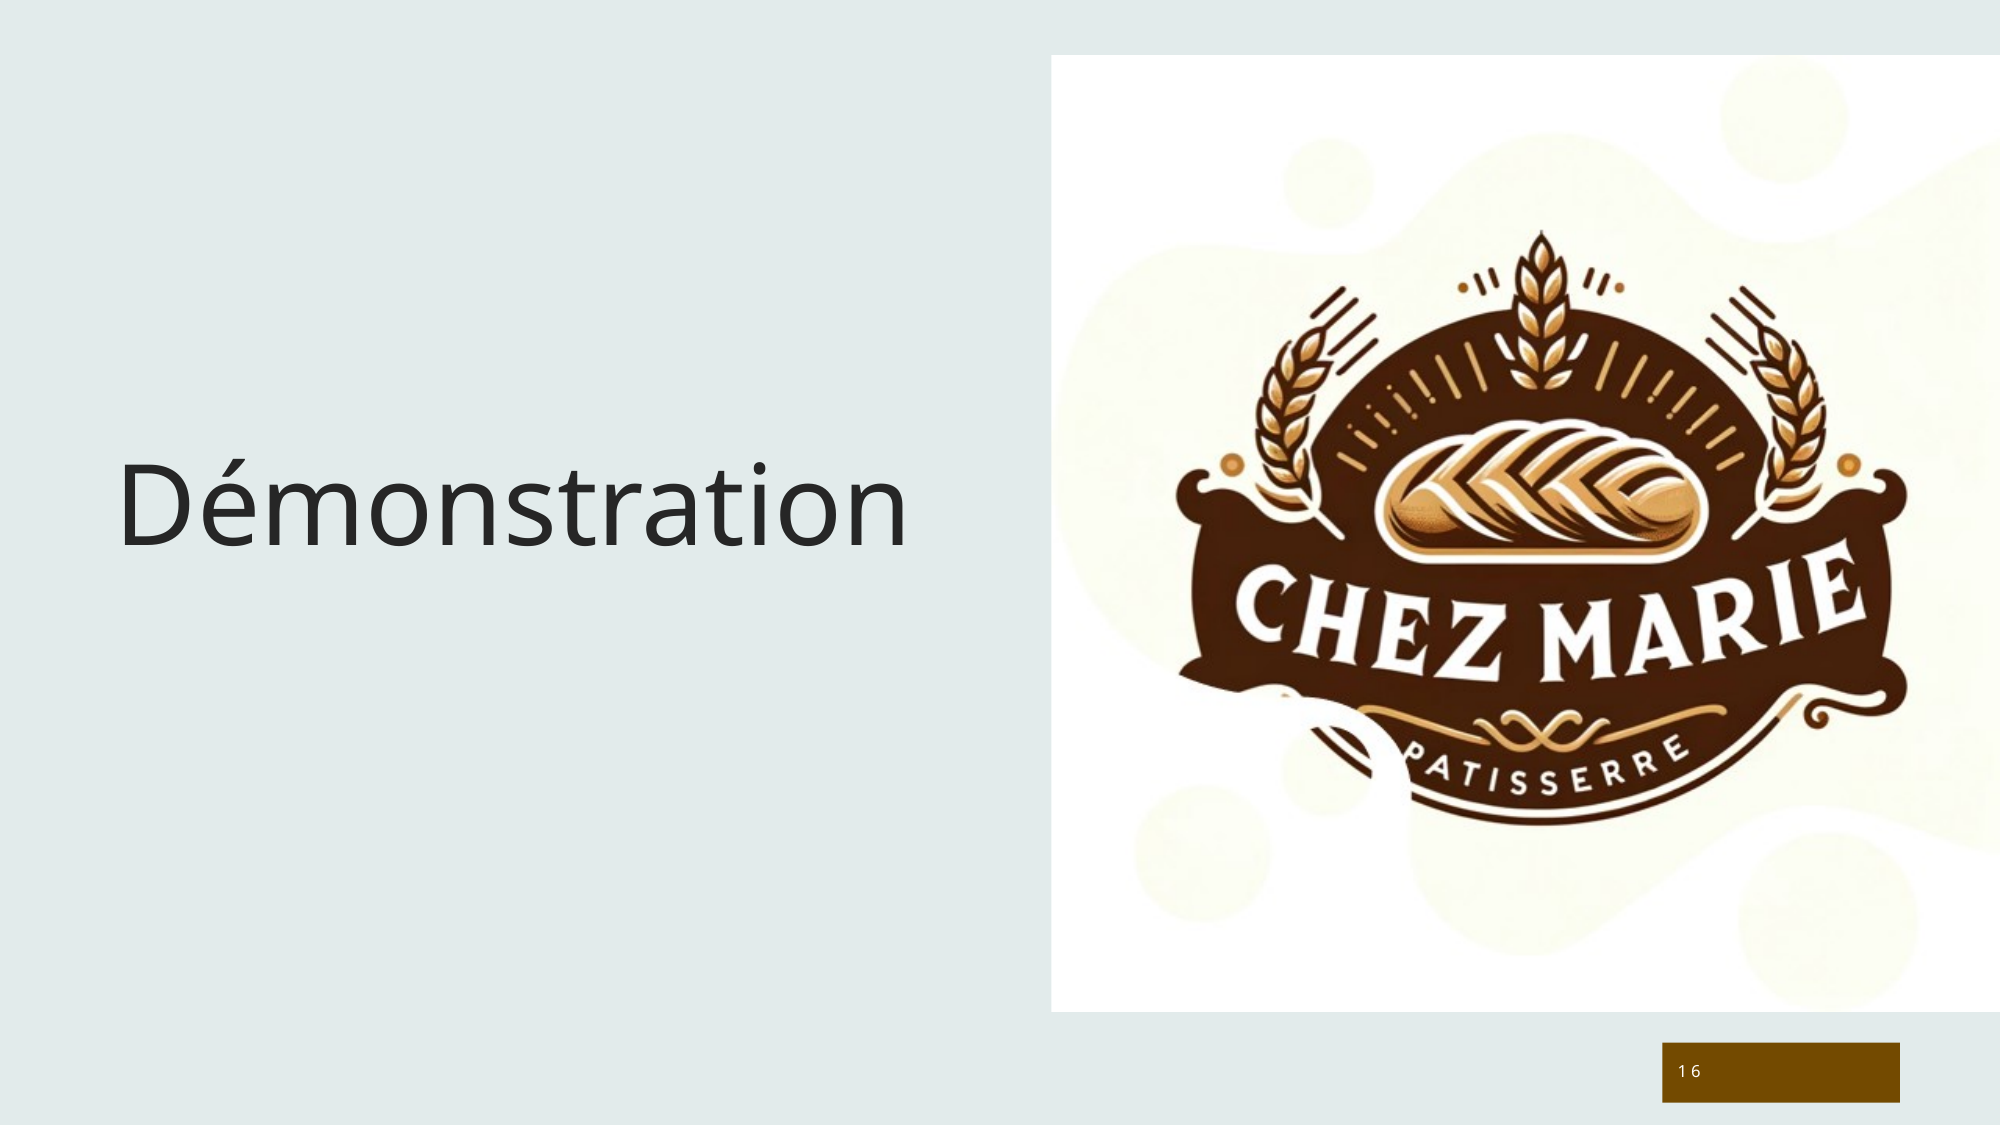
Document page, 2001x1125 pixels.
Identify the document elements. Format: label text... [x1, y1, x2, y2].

text_box 16 [1662, 1042, 1900, 1103]
text_box [0, 0, 2000, 1125]
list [1051, 55, 2000, 1012]
title Démonstration [99, 184, 1009, 576]
